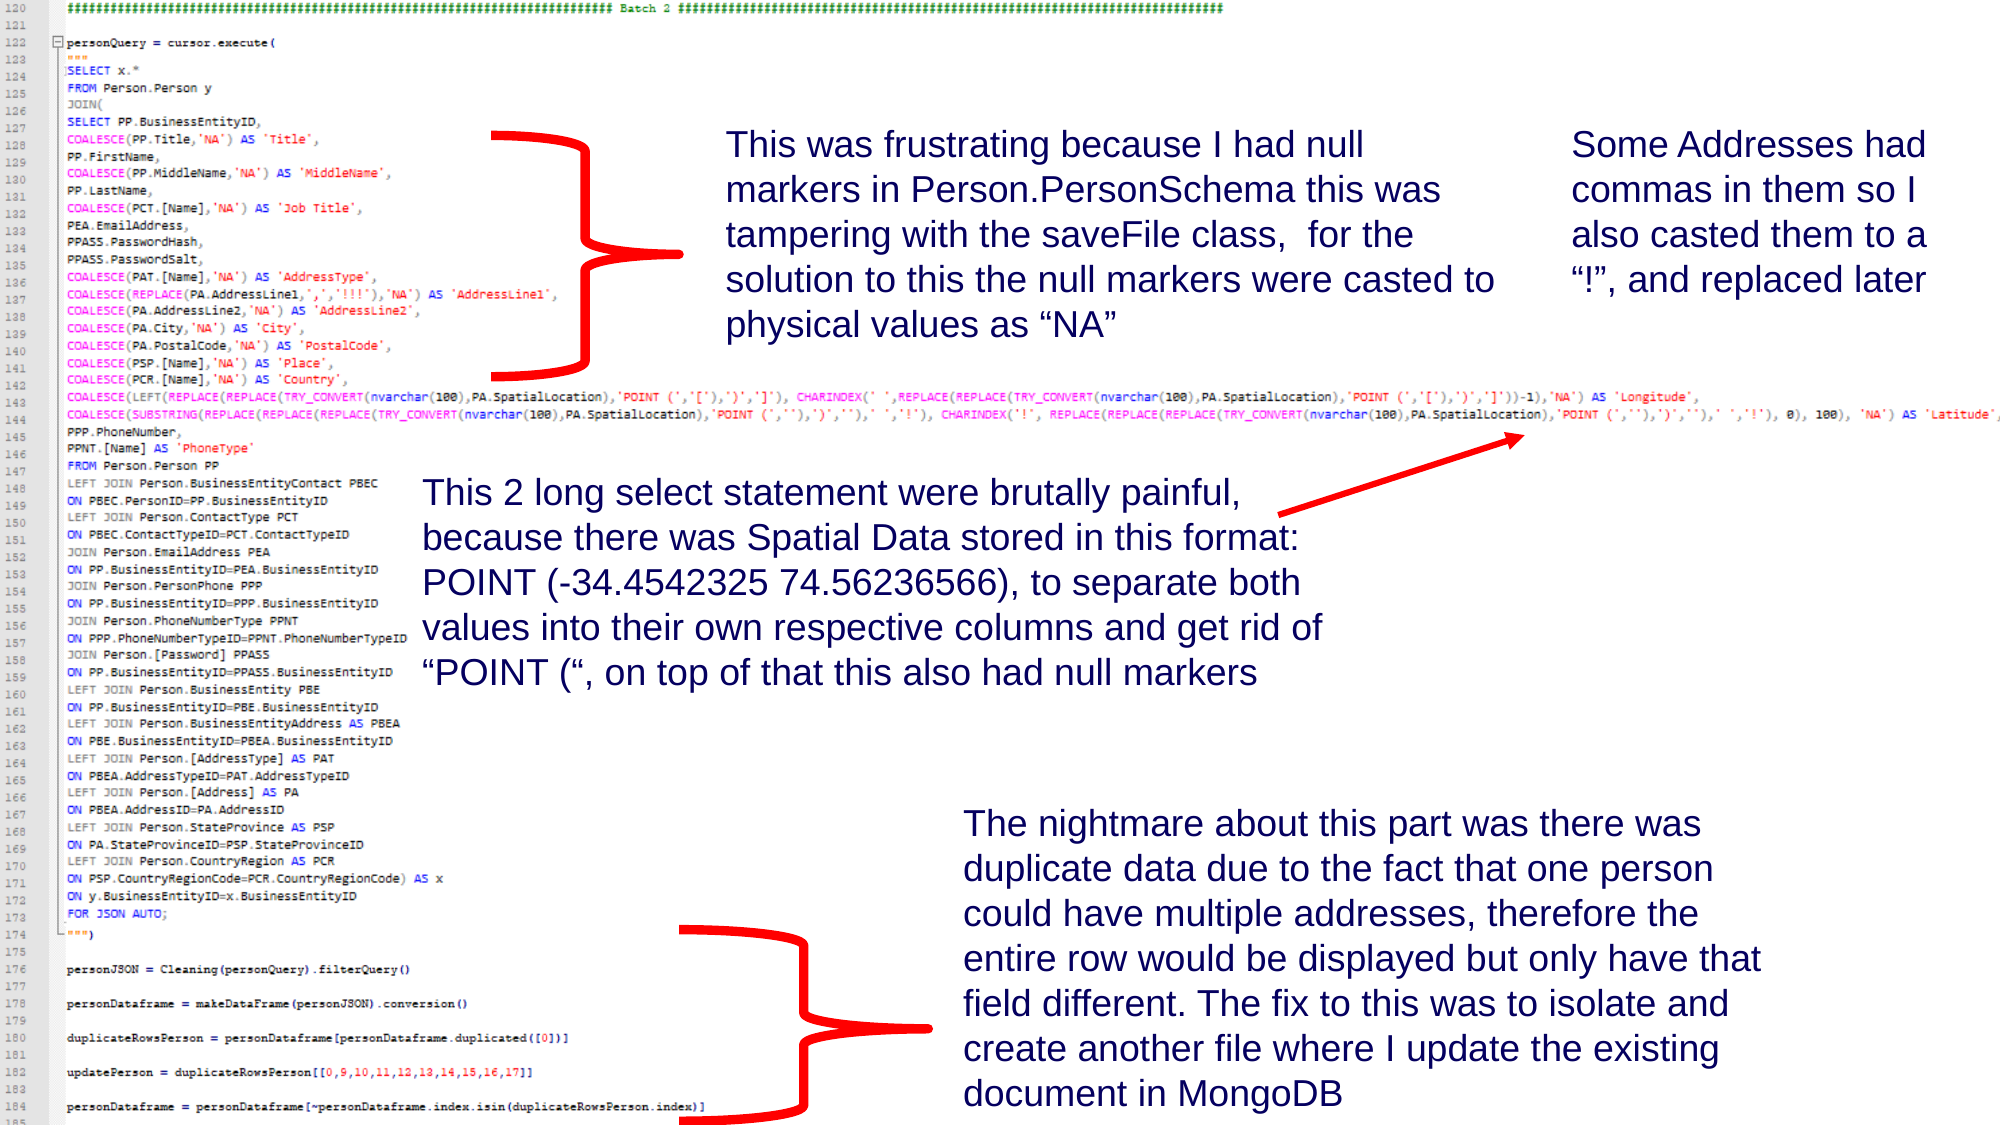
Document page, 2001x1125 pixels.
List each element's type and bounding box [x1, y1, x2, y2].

picture [0, 0, 2000, 1125]
text_box [1277, 434, 1525, 516]
